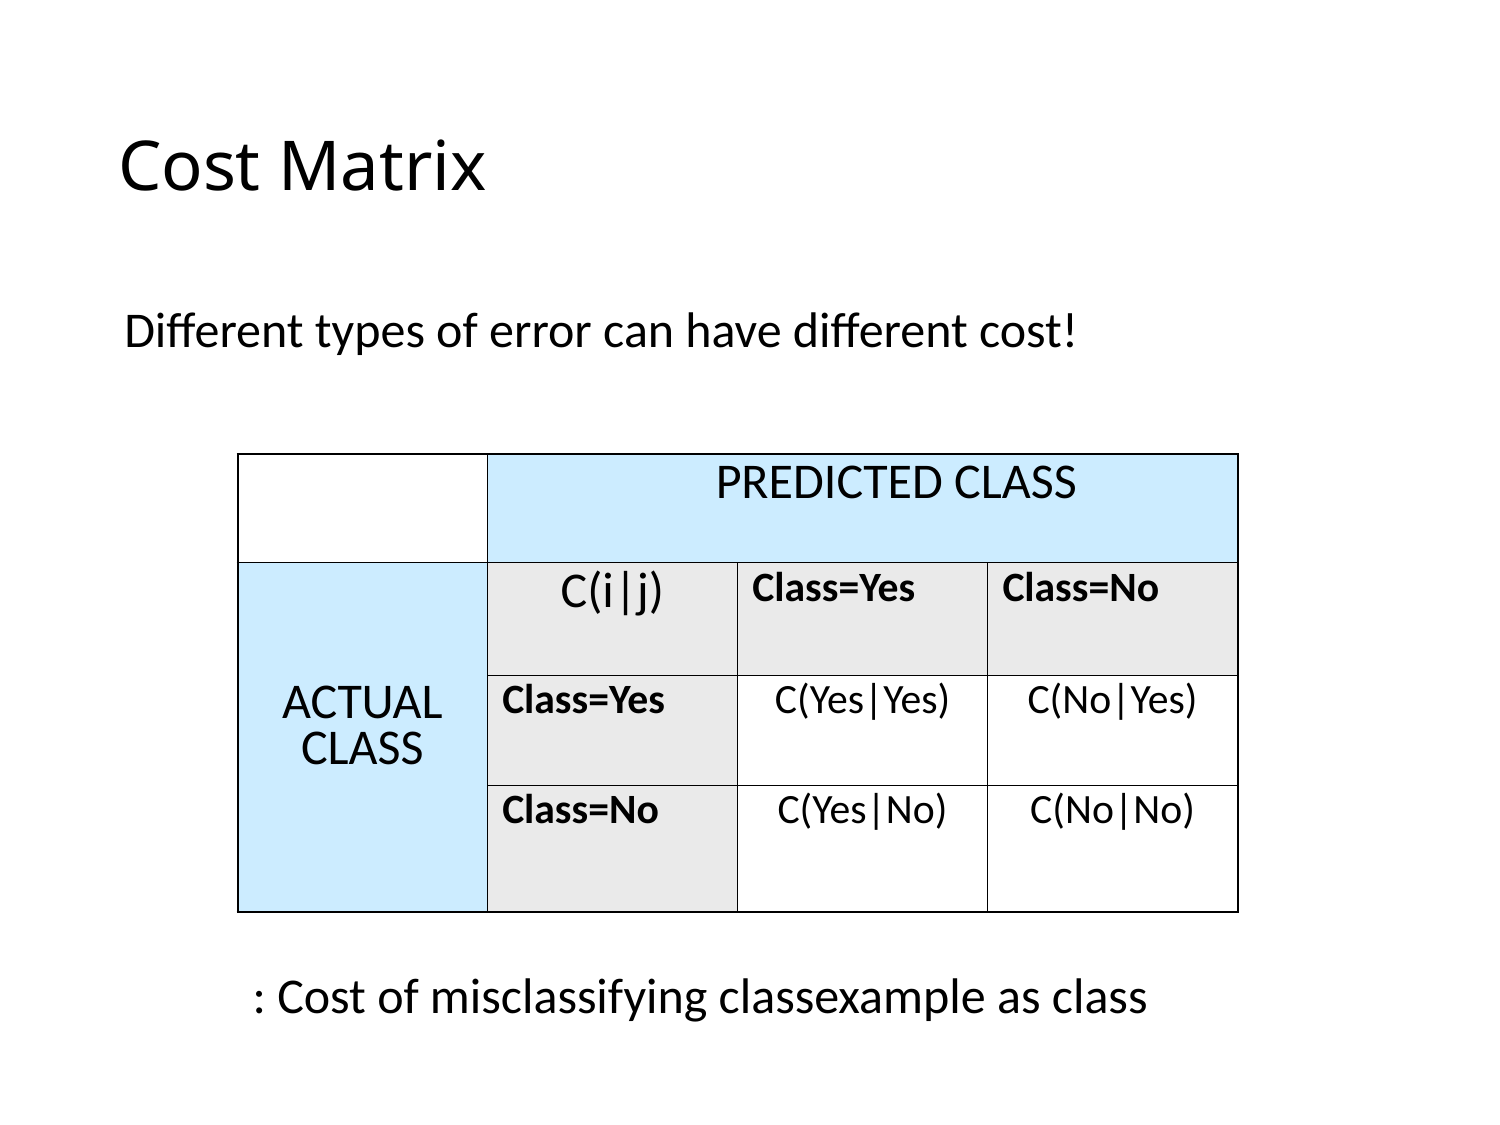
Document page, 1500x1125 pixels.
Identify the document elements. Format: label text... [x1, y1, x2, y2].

table_cell Class=Yes [488, 676, 737, 785]
table_cell Class=Yes [738, 563, 987, 675]
table_cell C(Yes|Yes) [738, 676, 987, 785]
title Cost Matrix [103, 59, 1397, 278]
text_box Different types of error can have different cost! [109, 290, 1397, 441]
table_cell C(No|No) [988, 786, 1237, 911]
table_cell C(No|Yes) [988, 676, 1237, 785]
table_cell Class=No [988, 563, 1237, 675]
table_header PREDICTED CLASS [488, 455, 1237, 562]
table_cell Class=No [488, 786, 737, 911]
table_cell C(i|j) [488, 563, 737, 675]
table_cell C(Yes|No) [738, 786, 987, 911]
table_header [239, 455, 487, 562]
table_cell ACTUAL CLASS [239, 563, 487, 911]
